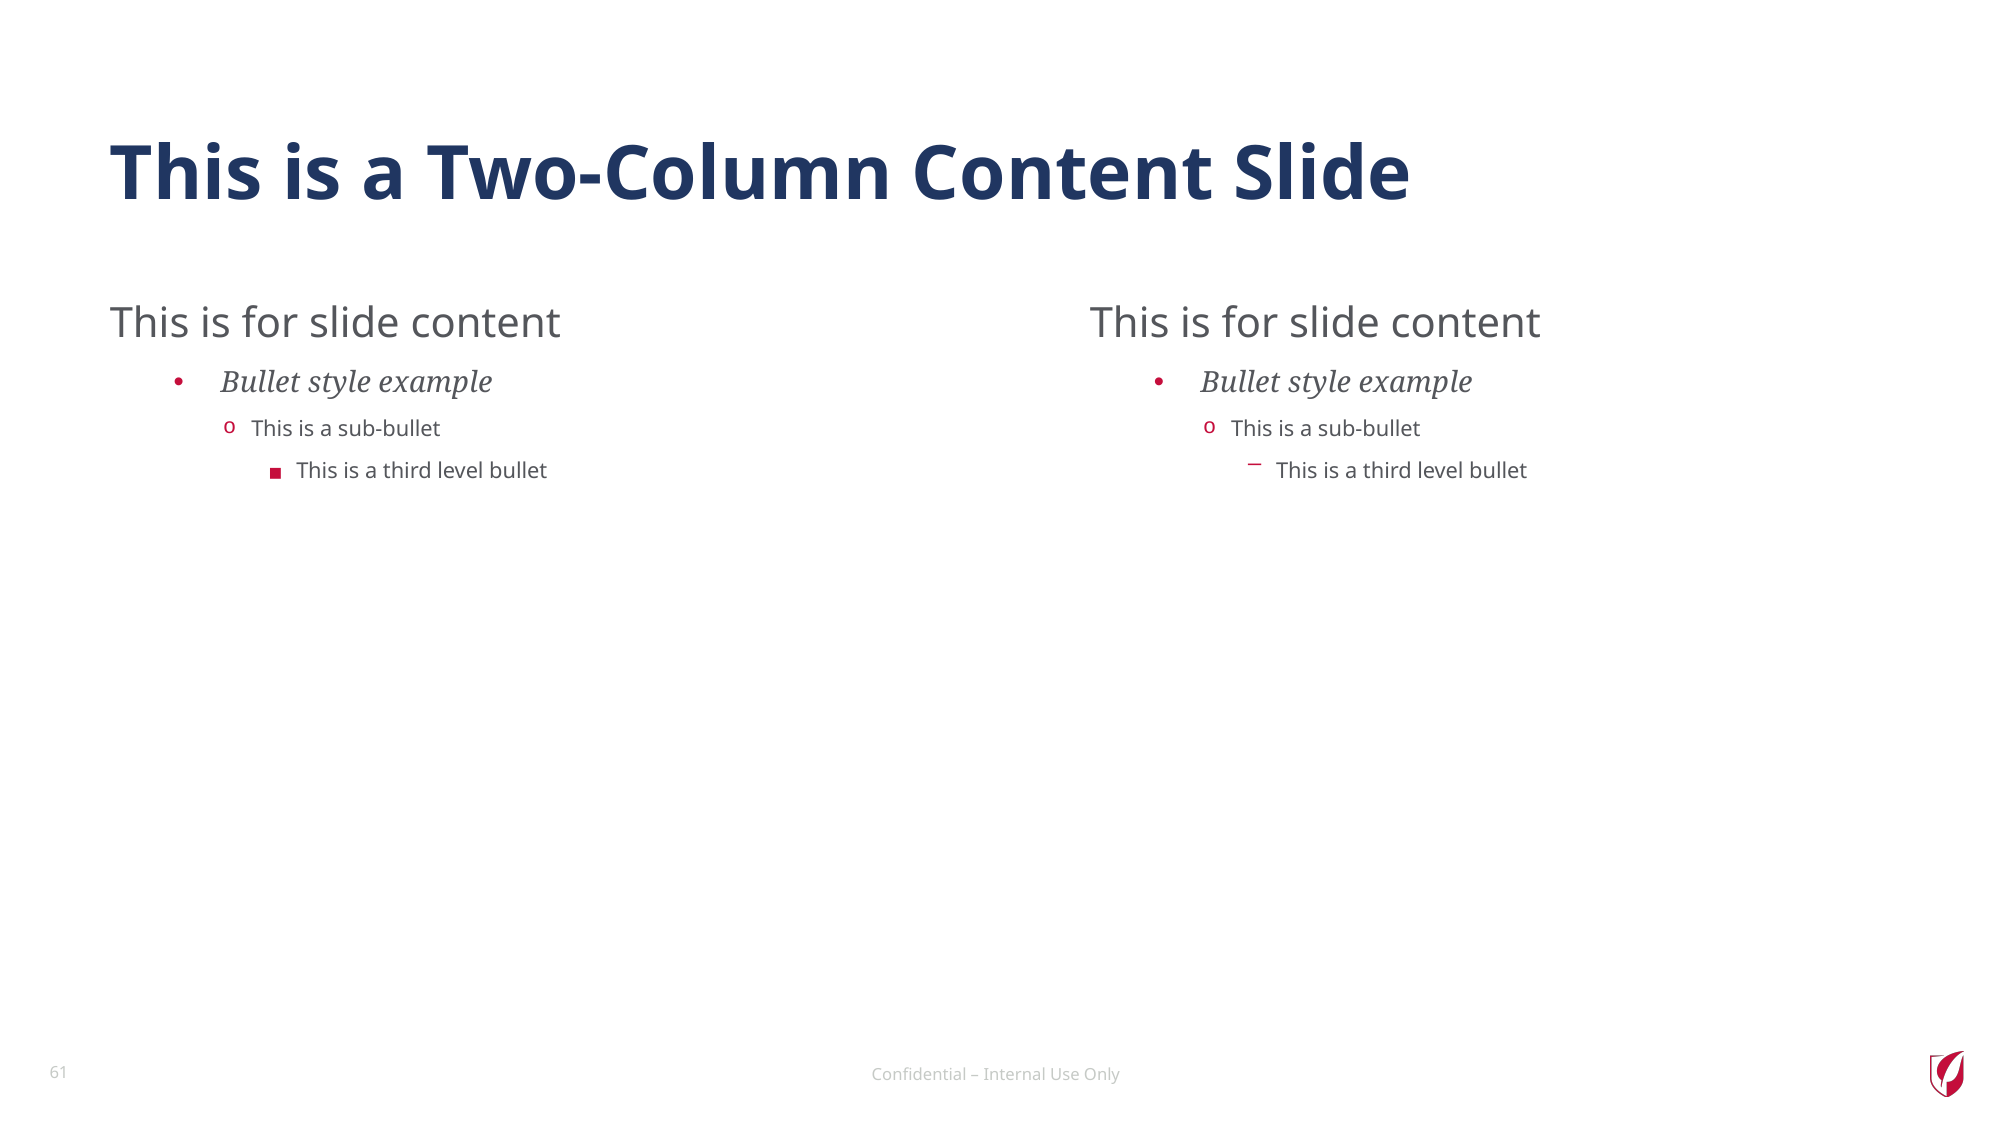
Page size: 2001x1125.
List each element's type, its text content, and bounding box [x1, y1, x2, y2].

picture [1930, 1051, 1964, 1097]
list This is for slide content Bullet style example This is a sub-bullet This is a third level bullet [1074, 281, 1902, 980]
list This is for slide content Bullet style example This is a sub-bullet This is a third level bullet [94, 281, 922, 980]
slide_number ‹#› [34, 1050, 485, 1098]
title This is a Two-Column Content Slide [94, 59, 1895, 222]
